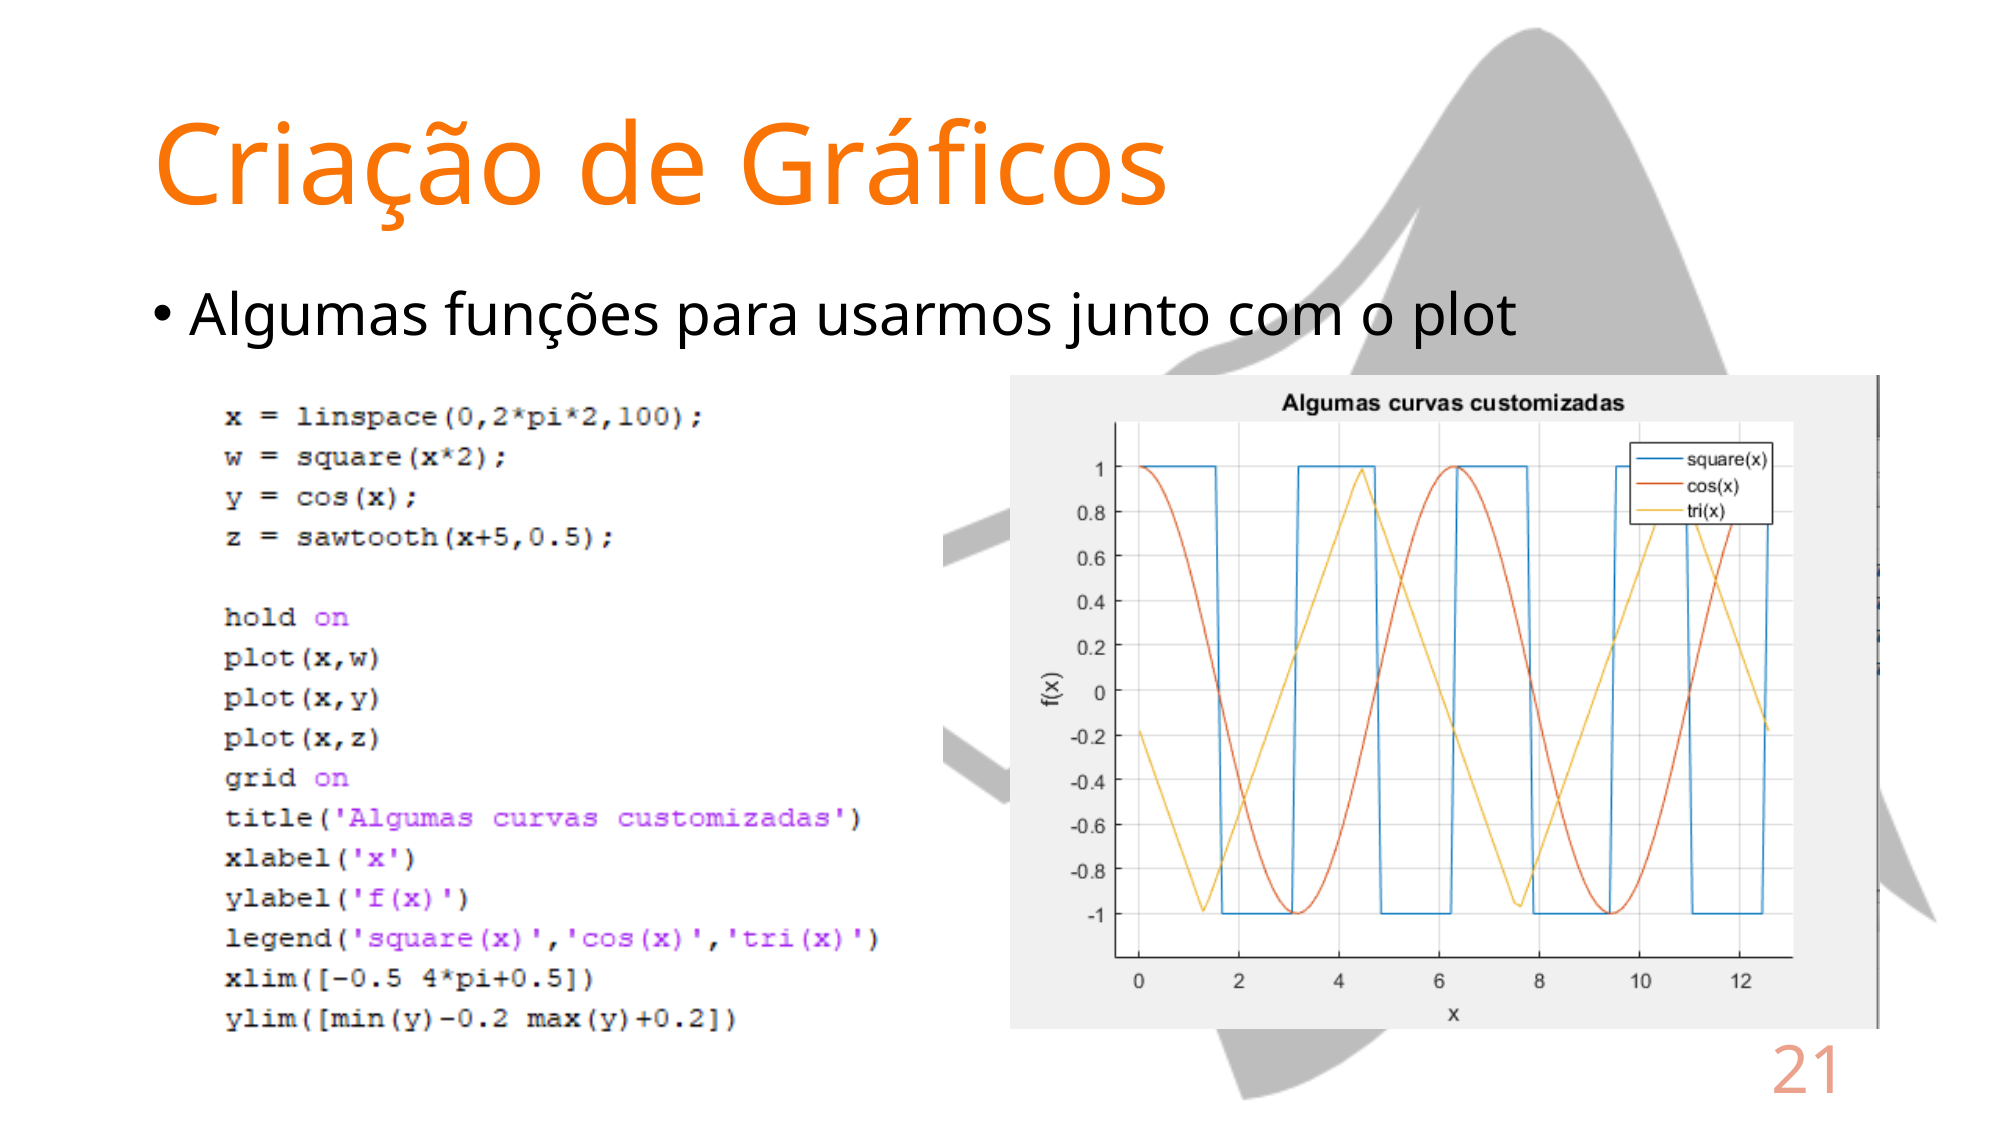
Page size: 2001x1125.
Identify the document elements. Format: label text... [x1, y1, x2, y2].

picture [205, 399, 943, 1044]
picture [1010, 375, 1880, 1029]
title Criação de Gráficos [137, 59, 1863, 277]
list Algumas funções para usarmos junto com o plot [137, 277, 1863, 992]
slide_number 21 [1412, 1042, 1863, 1103]
